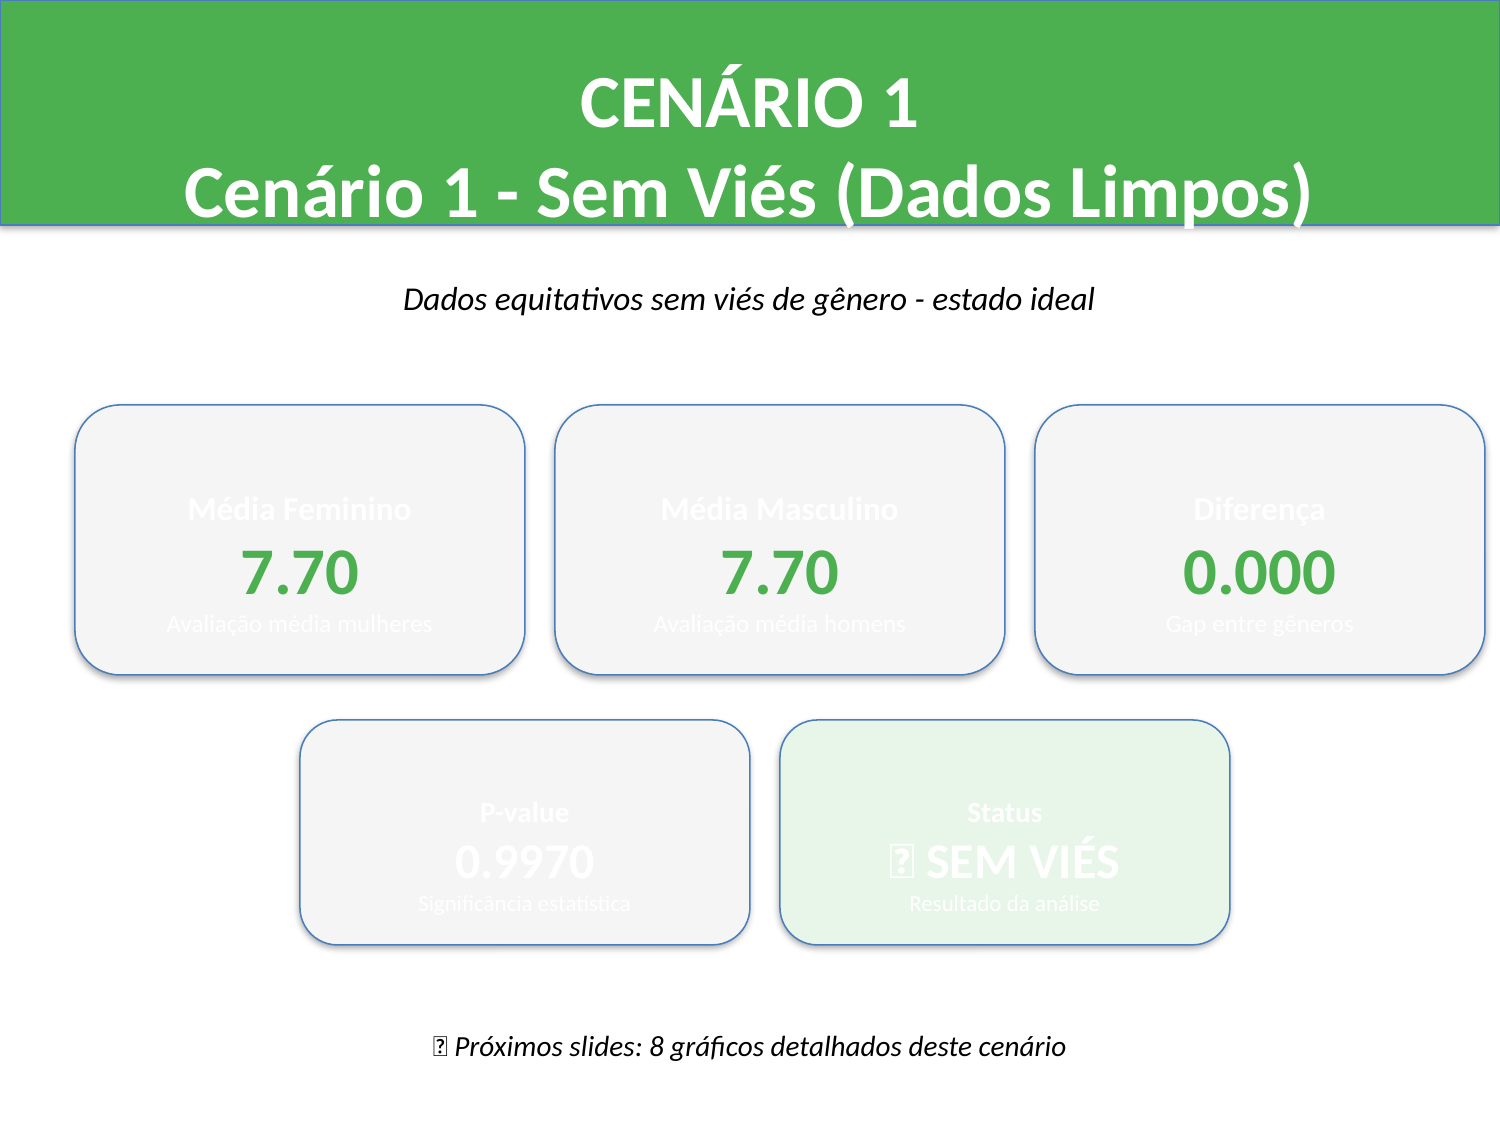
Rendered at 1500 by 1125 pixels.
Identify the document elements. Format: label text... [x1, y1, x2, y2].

text_box Média Masculino 7.70 Avaliação média homens [554, 404, 1006, 676]
text_box Status ✅ SEM VIÉS Resultado da análise [779, 719, 1231, 946]
text_box Diferença 0.000 Gap entre gêneros [1034, 404, 1486, 676]
text_box Dados equitativos sem viés de gênero - estado ideal [388, 269, 1112, 325]
text_box 💡 Próximos slides: 8 gráficos detalhados deste cenário [418, 1019, 1082, 1070]
text_box Média Feminino 7.70 Avaliação média mulheres [74, 404, 526, 676]
text_box [0, 0, 1500, 226]
text_box CENÁRIO 1 Cenário 1 - Sem Viés (Dados Limpos) [169, 44, 1331, 240]
text_box P-value 0.9970 Significância estatística [299, 719, 751, 946]
